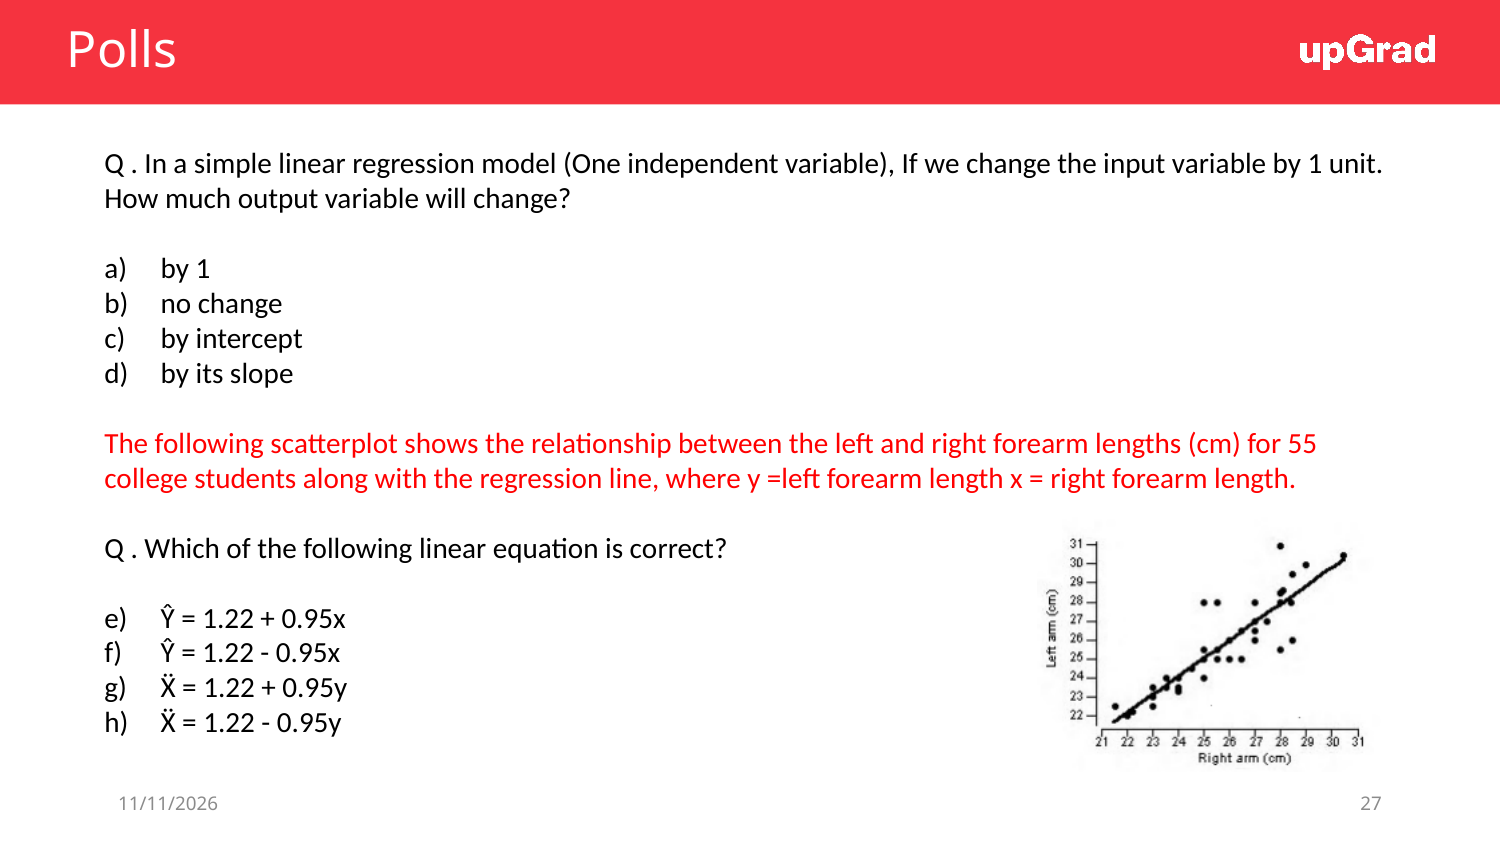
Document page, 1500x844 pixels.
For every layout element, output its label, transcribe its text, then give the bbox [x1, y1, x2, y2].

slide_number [103, 782, 441, 827]
title Polls [51, 20, 665, 83]
text_box Q . In a simple linear regression model (One independent variable), If we change the input variable by 1 unit. How much output variable will change? by 1 no change by intercept by its slope The following scatterplot shows the relationship between the left and right forearm lengths (cm) for 55 college students along with the regression line, where y =left forearm length x = right forearm length. Q . Which of the following linear equation is correct? Ŷ = 1.22 + 0.95x Ŷ = 1.22 - 0.95x Ẍ = 1.22 + 0.95y Ẍ = 1.22 - 0.95y [89, 137, 1434, 782]
slide_number 27 [1059, 782, 1397, 827]
picture [1037, 516, 1382, 772]
picture [1300, 34, 1435, 70]
